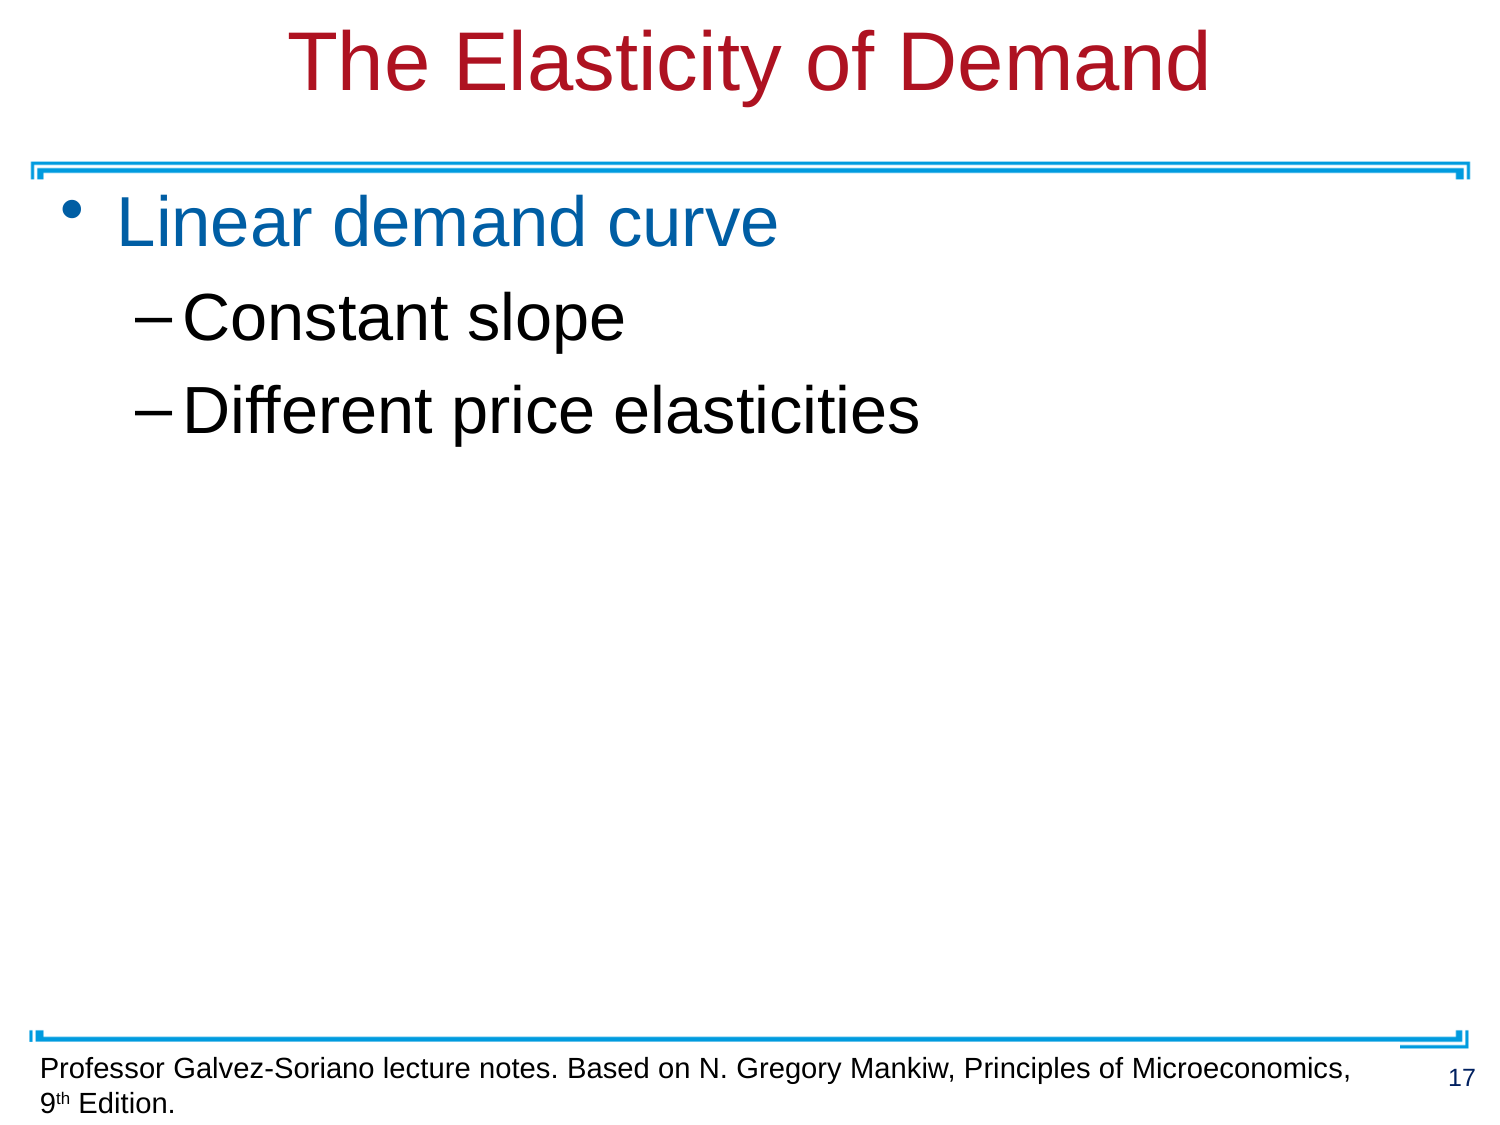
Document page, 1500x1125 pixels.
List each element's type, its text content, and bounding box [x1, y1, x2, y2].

text_box Professor Galvez-Soriano lecture notes. Based on N. Gregory Mankiw, Principles of Microeconomics, 9th Edition. [24, 1041, 1400, 1125]
title The Elasticity of Demand [109, 0, 1391, 142]
slide_number 17 [1423, 1052, 1500, 1117]
picture [25, 1024, 1475, 1057]
picture [25, 154, 1475, 186]
list Linear demand curve Constant slope Different price elasticities [45, 168, 1455, 875]
